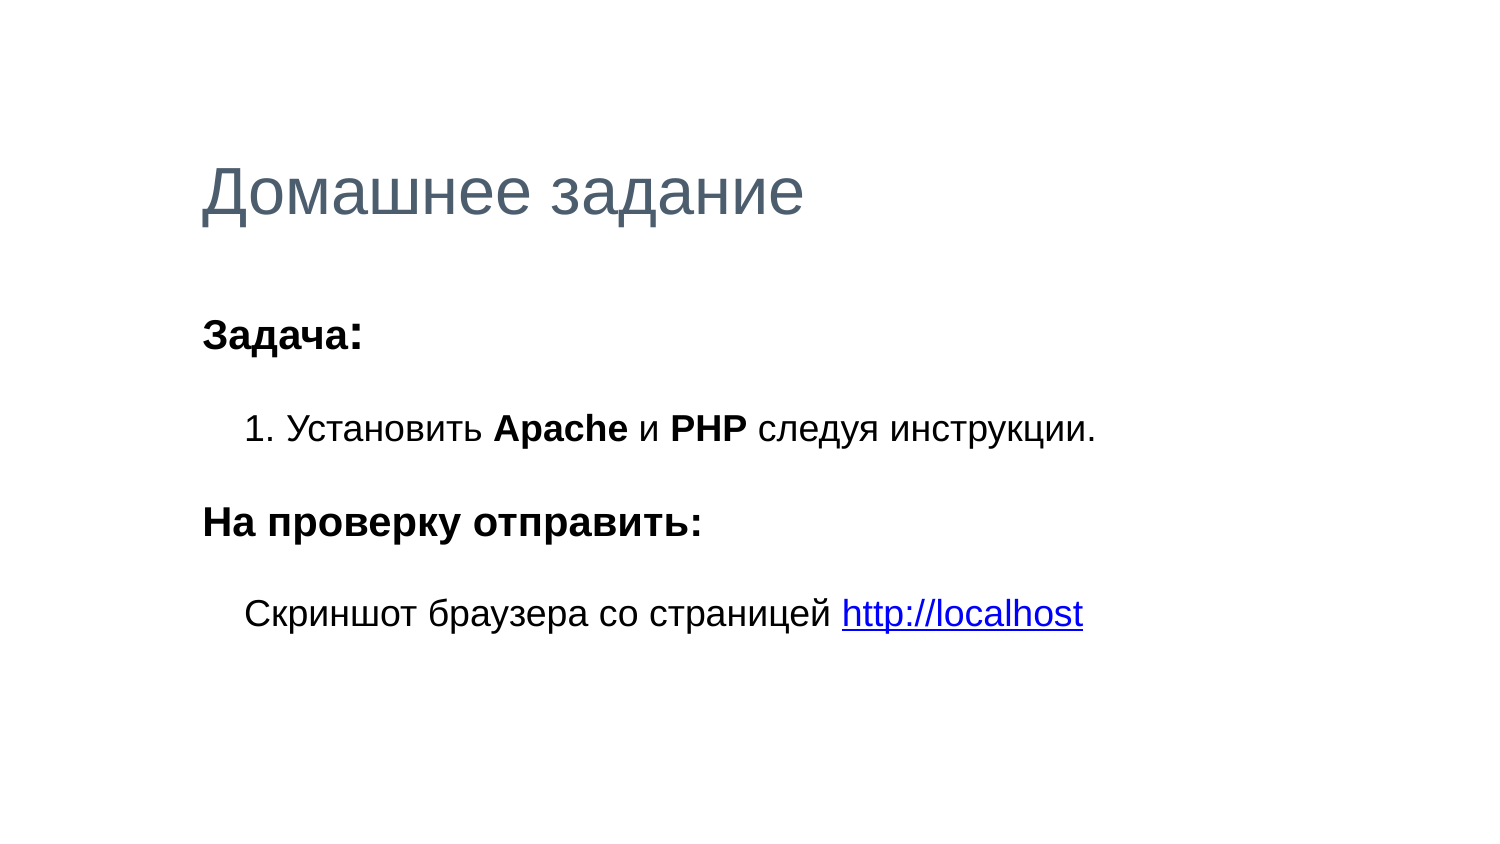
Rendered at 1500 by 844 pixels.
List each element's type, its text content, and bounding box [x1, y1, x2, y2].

text_box Задача: 1. Установить Apache и PHP следуя инструкции. На проверку отправить: Скриншот браузера со страницей http://localhost [187, 291, 1211, 687]
text_box Домашнее задание [187, 93, 1312, 282]
